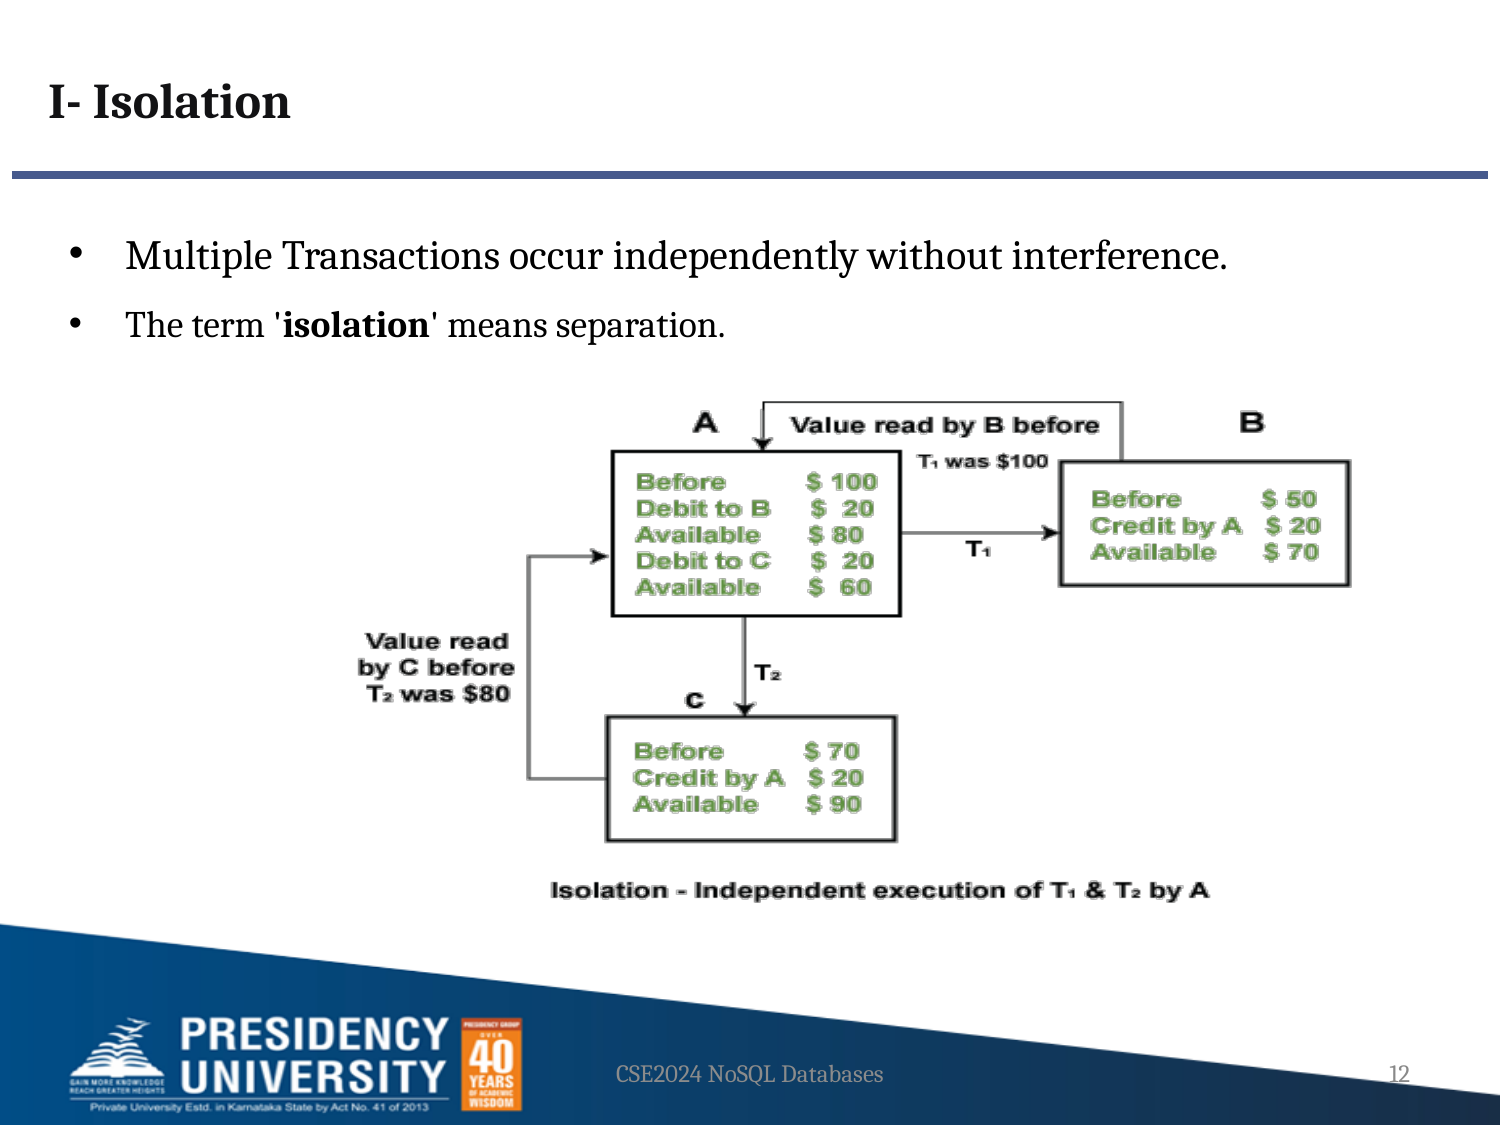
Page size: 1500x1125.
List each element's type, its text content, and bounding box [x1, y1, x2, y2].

picture [324, 375, 1397, 920]
slide_number 12 [1074, 1042, 1425, 1103]
text_box I- Isolation [33, 61, 759, 136]
footer CSE2024 NoSQL Databases [512, 1042, 988, 1103]
text_box Multiple Transactions occur independently without interference. The term 'isolation' means separation. [54, 195, 1463, 878]
picture [0, 921, 1500, 1125]
